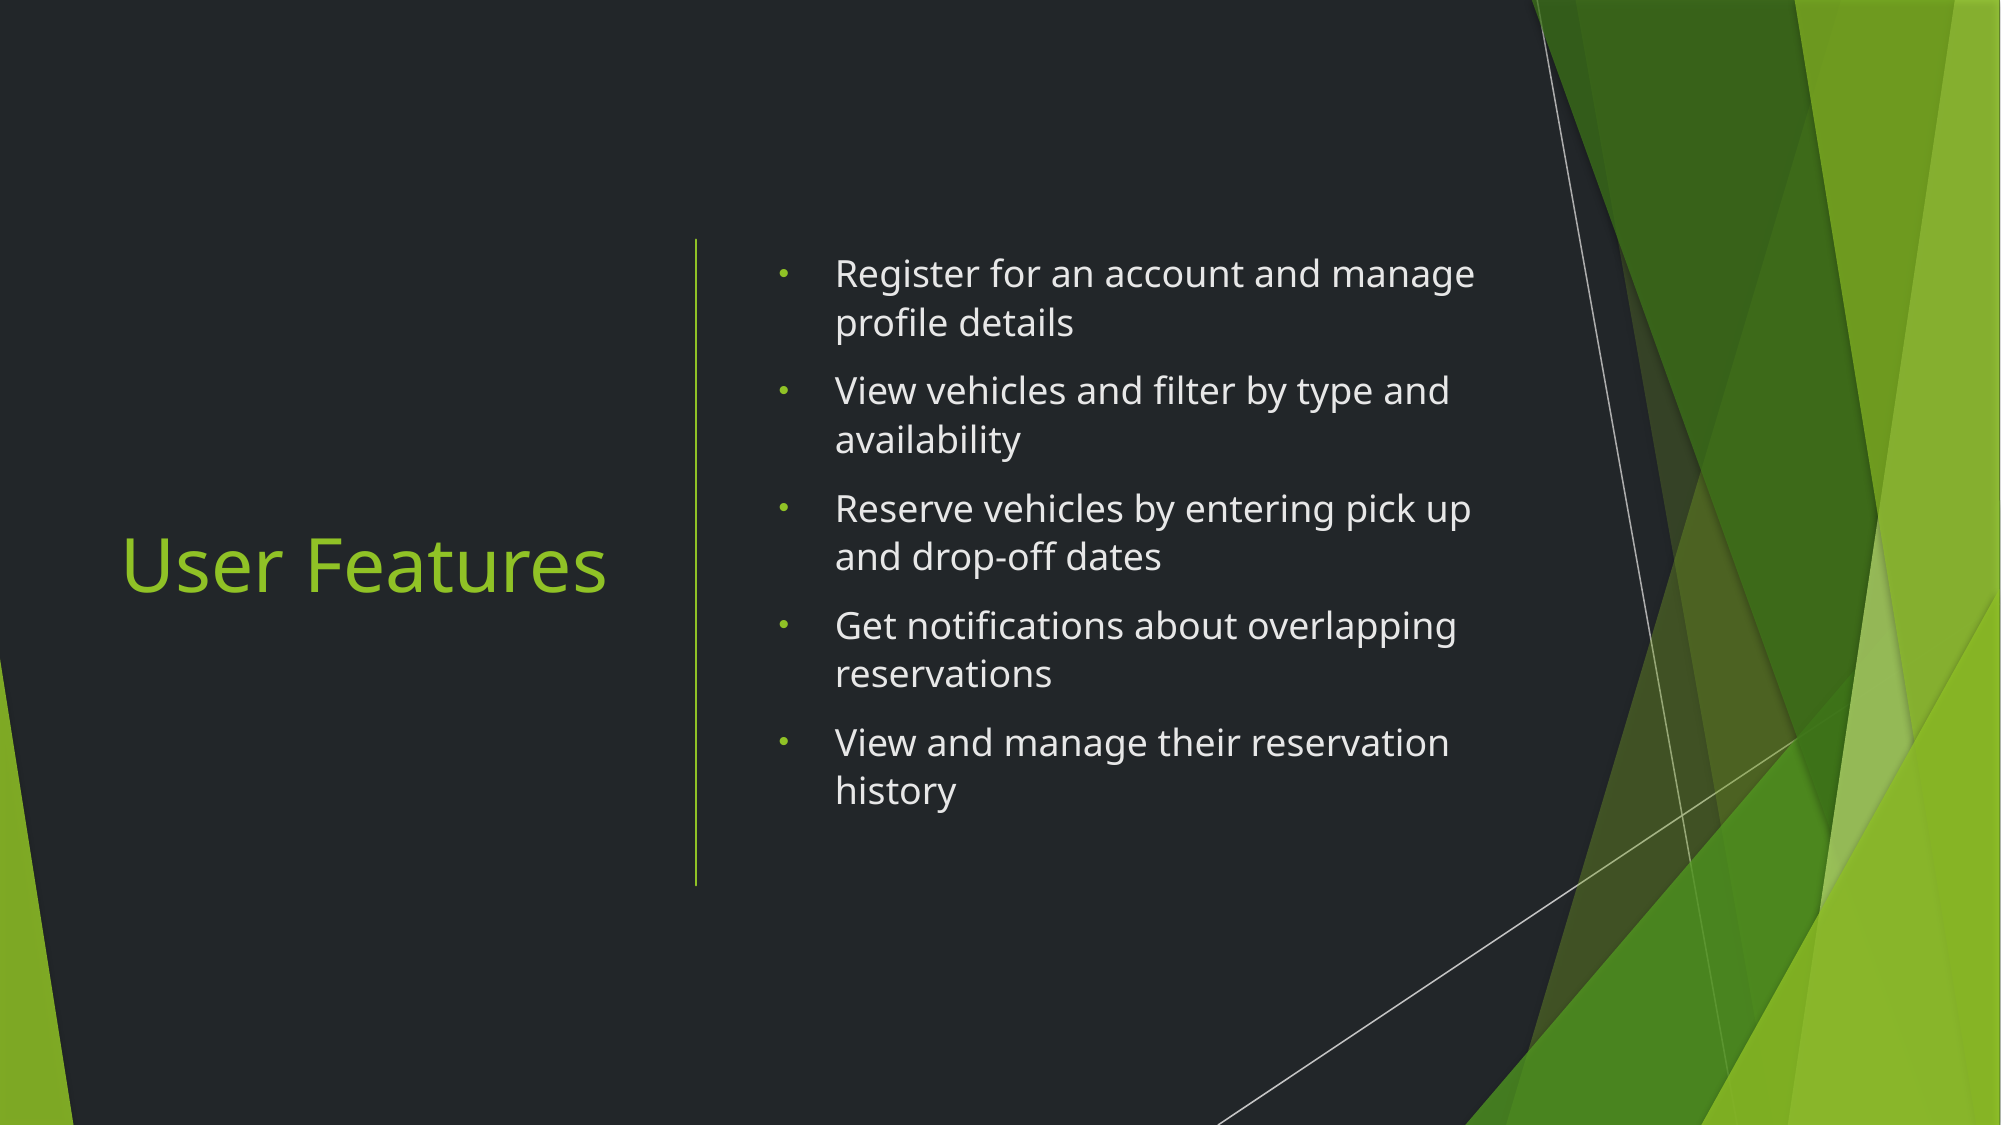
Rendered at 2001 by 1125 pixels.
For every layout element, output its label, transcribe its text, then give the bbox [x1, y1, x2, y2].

title User Features [105, 133, 658, 991]
list Register for an account and manage profile details View vehicles and filter by type and availability Reserve vehicles by entering pick up and drop-off dates Get notifications about overlapping reservations View and manage their reservation history [763, 133, 1522, 991]
